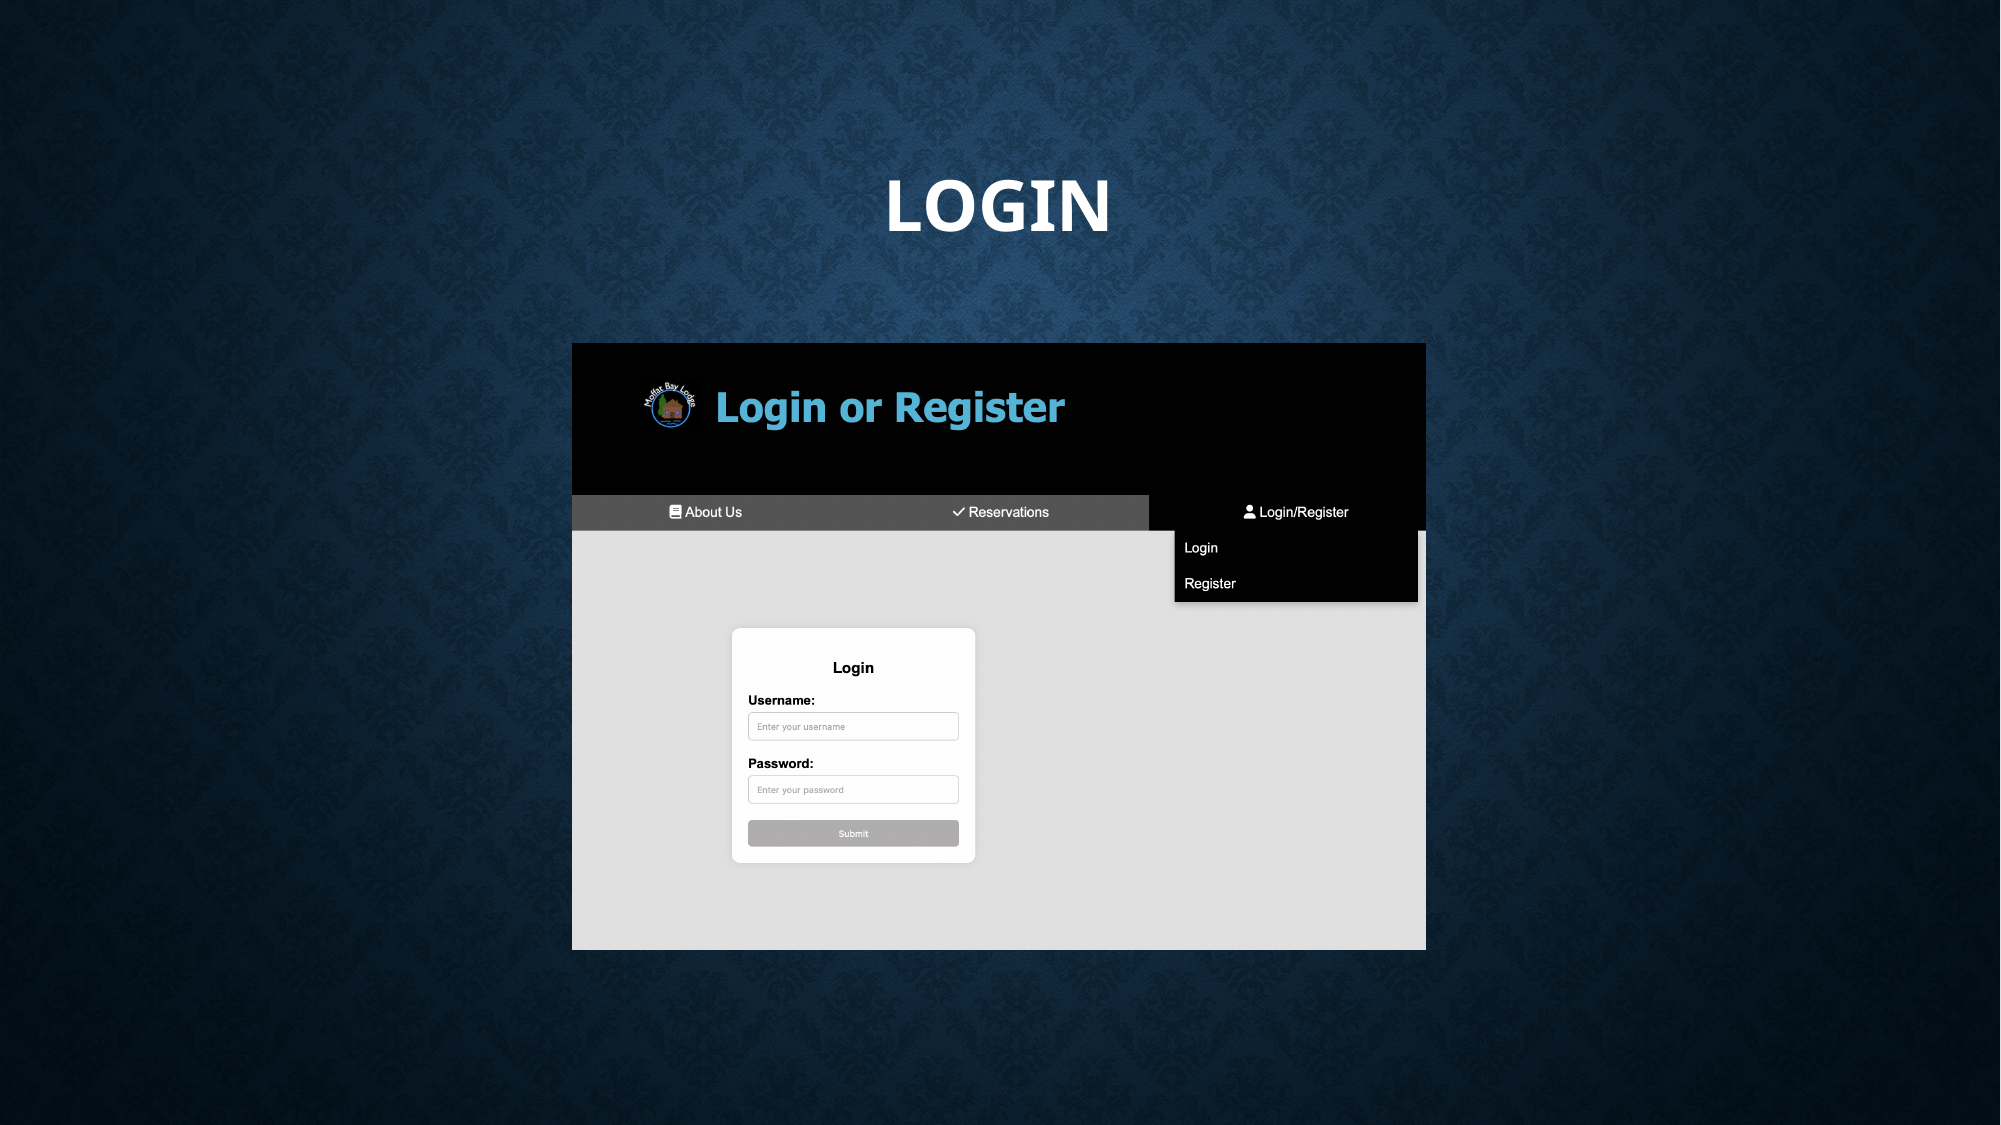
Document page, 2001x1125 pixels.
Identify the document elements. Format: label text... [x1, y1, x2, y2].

title login [149, 99, 1849, 318]
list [571, 343, 1427, 951]
